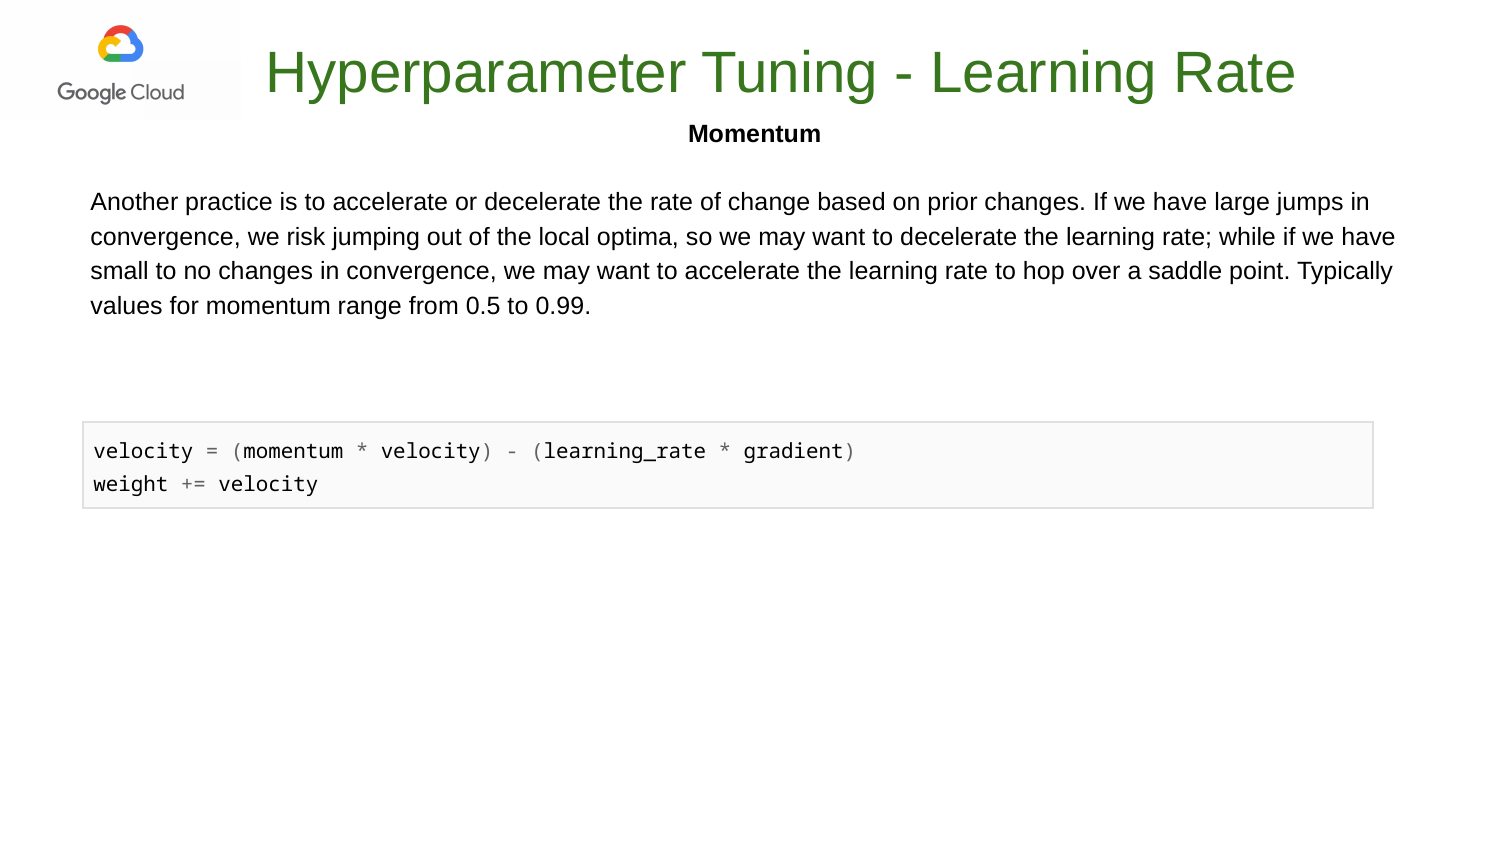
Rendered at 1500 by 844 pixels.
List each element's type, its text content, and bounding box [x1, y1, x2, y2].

picture [0, 0, 241, 121]
subtitle Hyperparameter Tuning - Learning Rate [244, 19, 1481, 150]
text_box Momentum Another practice is to accelerate or decelerate the rate of change based on prior changes. If we have large jumps in convergence, we risk jumping out of the local optima, so we may want to decelerate the learning rate; while if we have small to no changes in convergence, we may want to accelerate the learning rate to hop over a saddle point. Typically values for momentum range from 0.5 to 0.99. [75, 97, 1435, 788]
table_header velocity = (momentum * velocity) - (learning_rate * gradient) weight += velocity [84, 423, 1372, 507]
